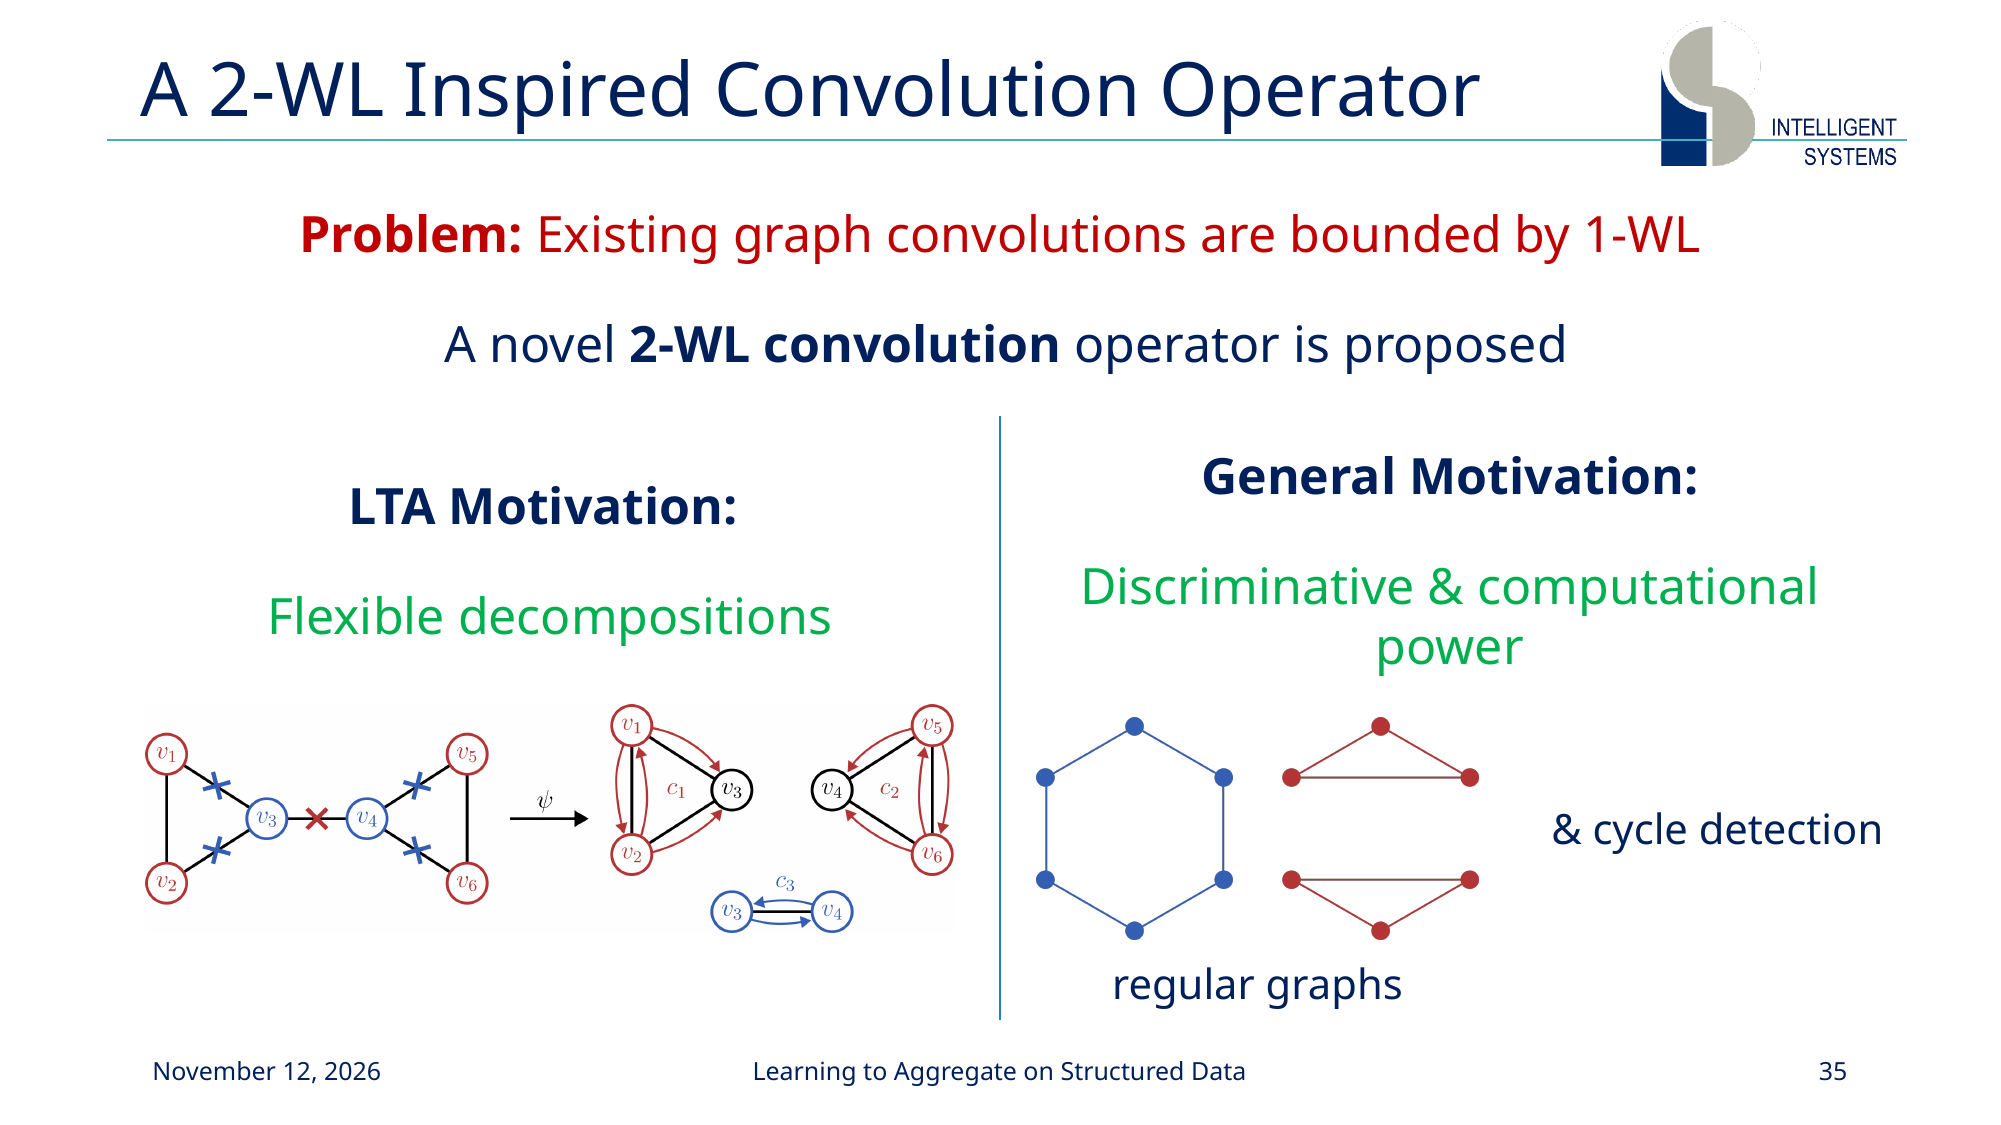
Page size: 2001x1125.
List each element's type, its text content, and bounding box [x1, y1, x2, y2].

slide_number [137, 1042, 588, 1103]
footer Learning to Aggregate on Structured Data [662, 1042, 1338, 1103]
slide_number 35 [1412, 1056, 1863, 1103]
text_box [999, 415, 1920, 1056]
picture [1661, 141, 1903, 172]
title A 2-WL Inspired Convolution Operator [125, 31, 1863, 141]
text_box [99, 475, 999, 934]
picture [1661, 19, 1903, 139]
